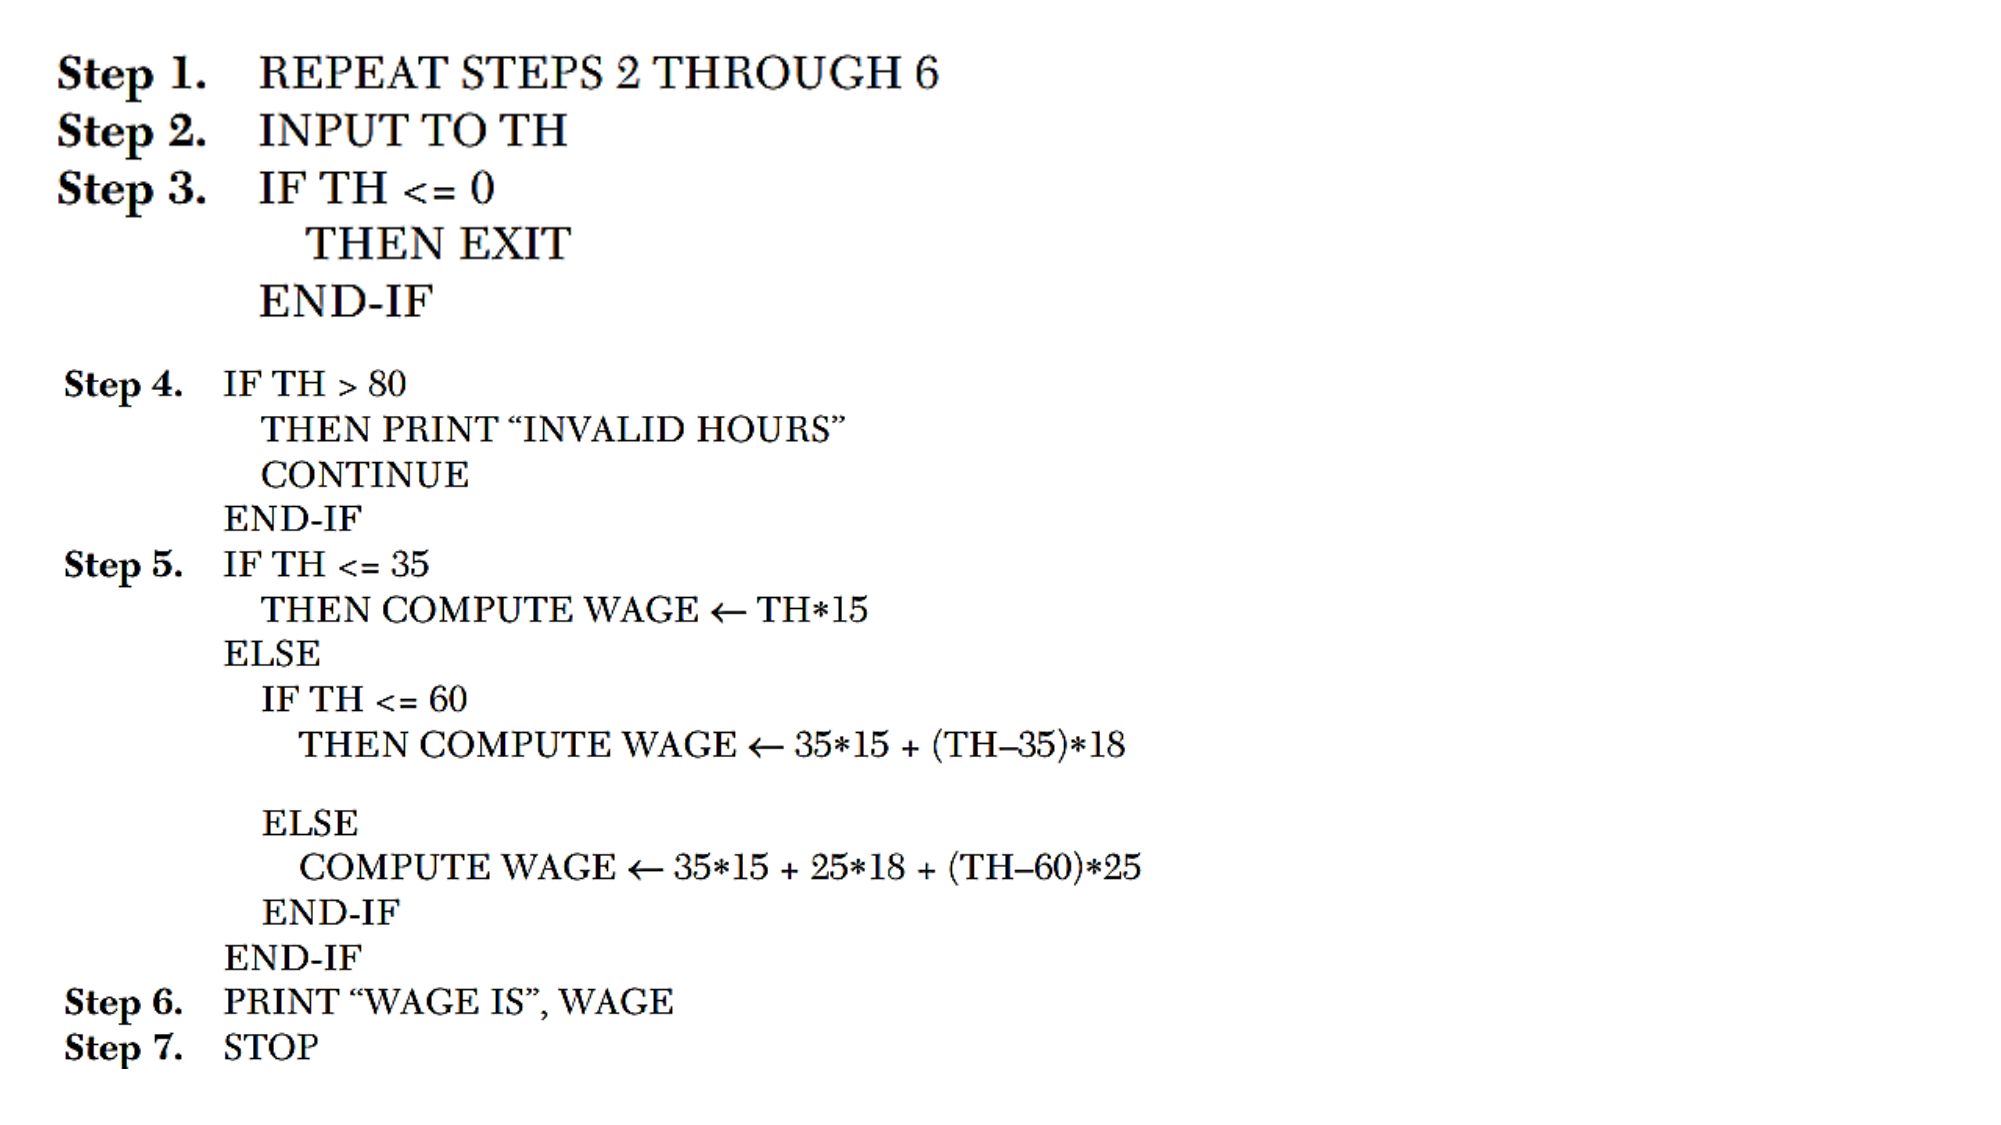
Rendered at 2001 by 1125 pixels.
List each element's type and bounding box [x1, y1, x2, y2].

picture [55, 346, 1147, 779]
picture [55, 798, 1148, 1069]
picture [55, 37, 957, 327]
